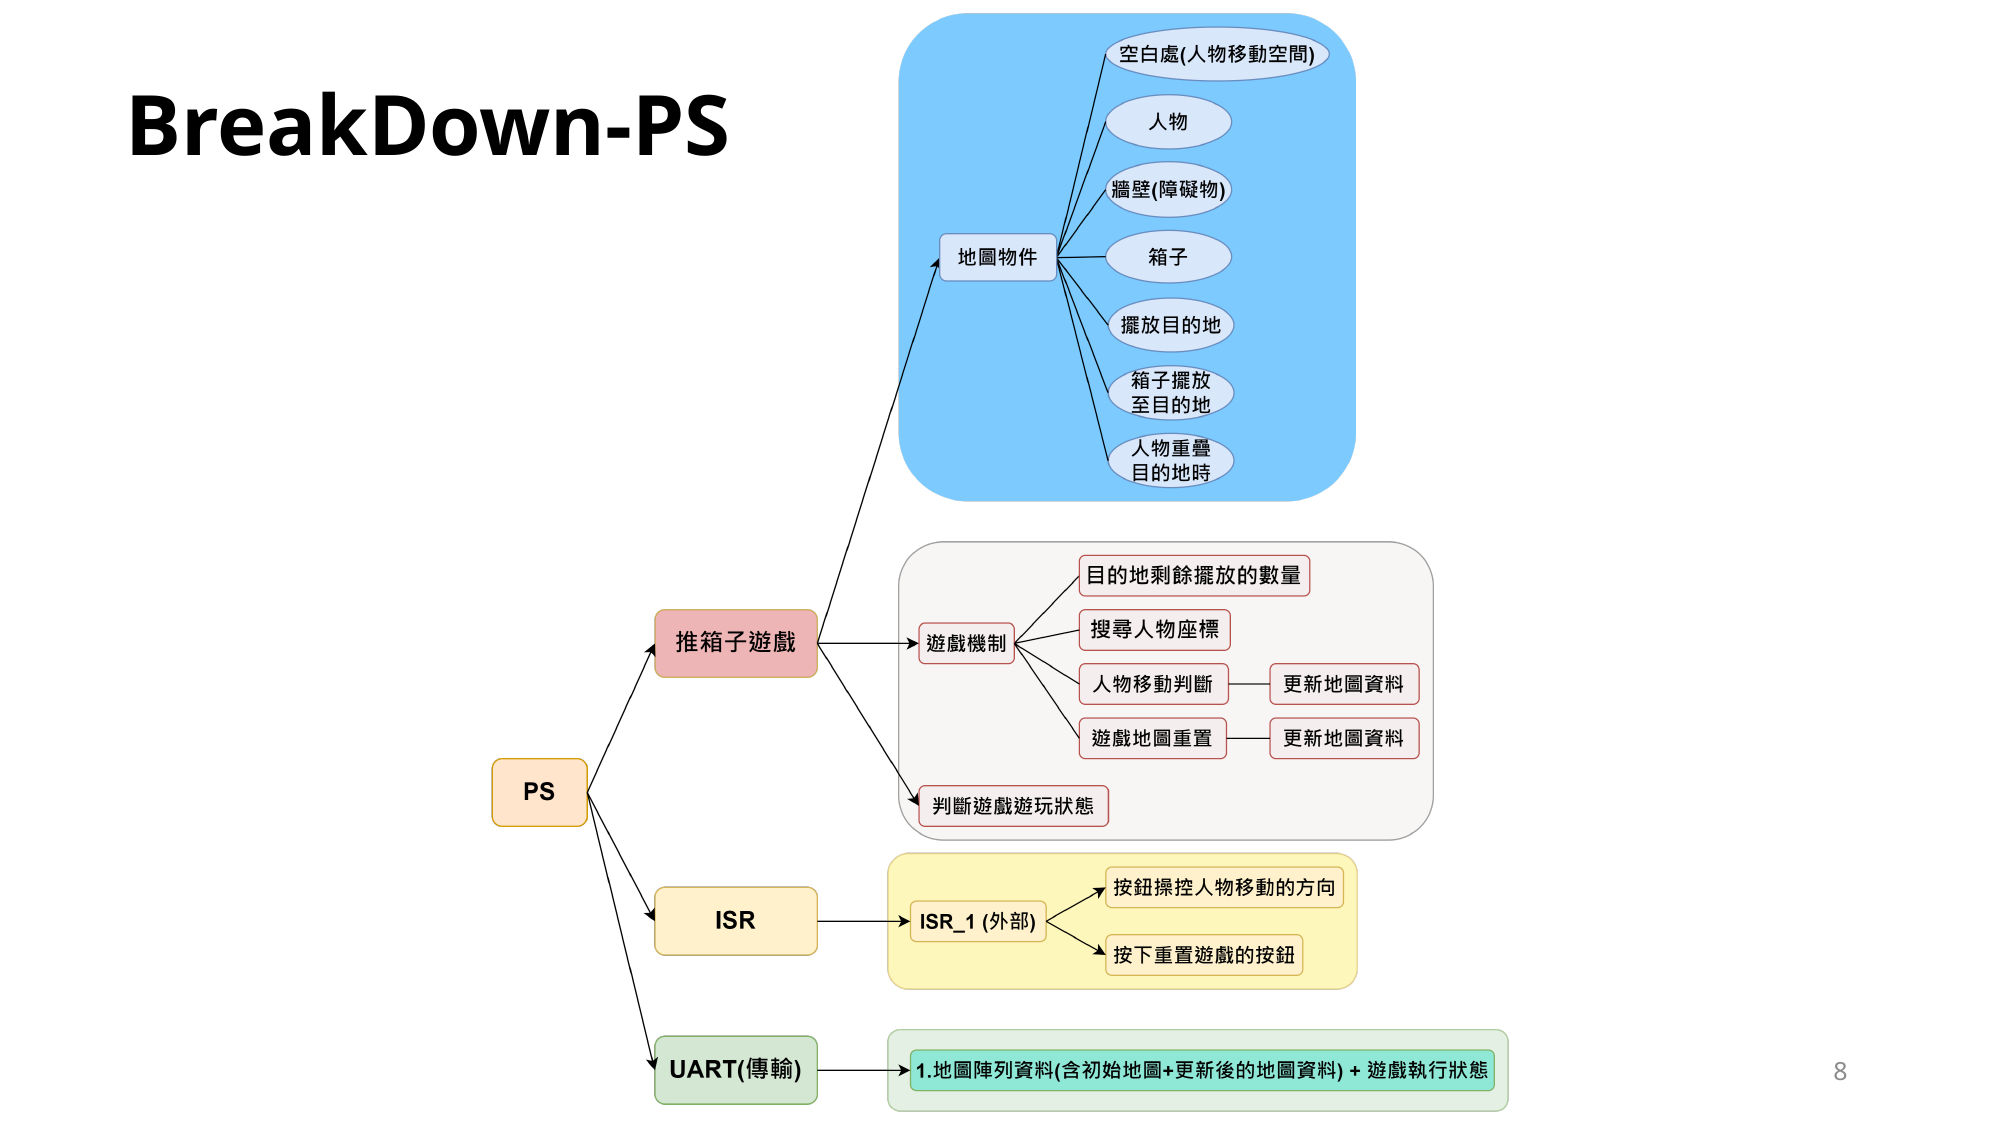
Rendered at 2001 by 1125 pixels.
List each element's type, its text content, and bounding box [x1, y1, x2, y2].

picture [478, 0, 1522, 1125]
slide_number 8 [1522, 1042, 1863, 1103]
text_box BreakDown-PS [110, 65, 478, 180]
